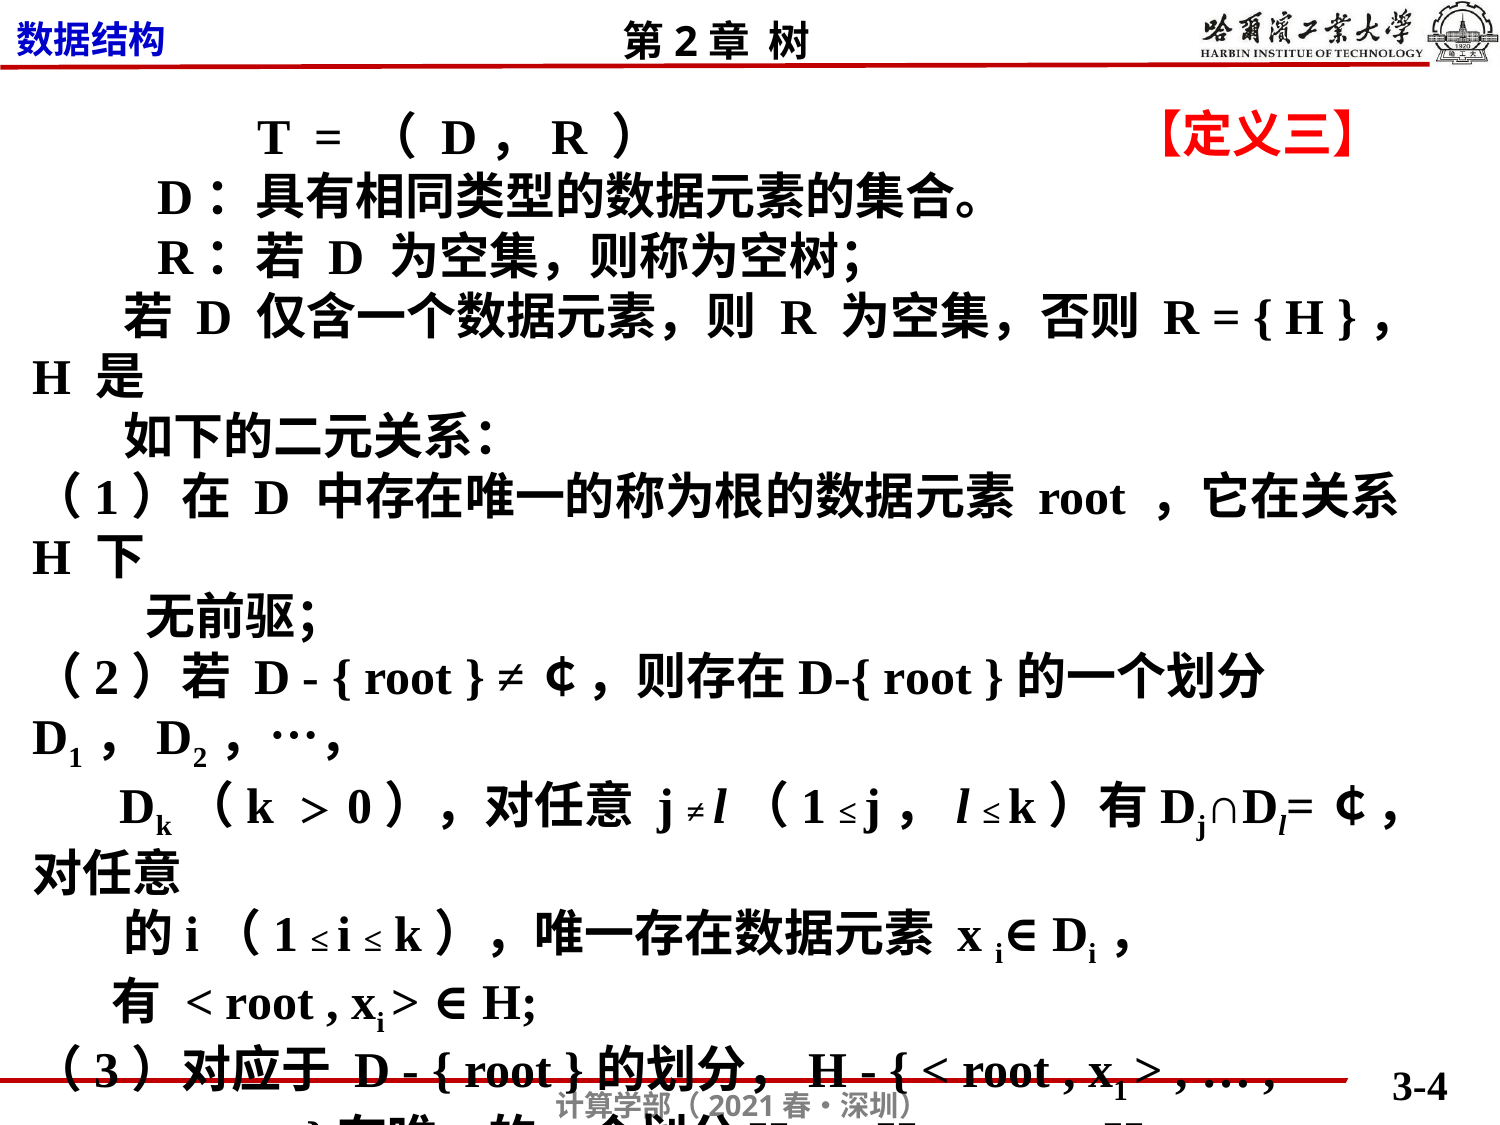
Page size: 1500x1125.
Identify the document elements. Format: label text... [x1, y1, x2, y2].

picture [1198, 1, 1500, 68]
text_box 【定义三】 [1118, 94, 1398, 170]
text_box T = （ D，R ） D：具有相同类型的数据元素的集合。 R：若 D 为空集，则称为空树； 若 D 仅含一个数据元素，则 R 为空集，否则 R = { H }，H 是 如下的二元关系： （1）在 D 中存在唯一的称为根的数据元素 root ，它在关系 H 下 无前驱； （2）若 D - { root } ≠￠，则存在D-{ root }的一个划分D1，D2，…， Dk（k ＞ 0），对任意 j ≠ l（1 ≤ j，l ≤ k）有Dj∩Dl=￠，对任意 的i（1 ≤ i ≤ k），唯一存在数据元素 x i∈ Di， 有 < root , xi > ∈ H; （3）对应于 D - { root }的划分，H - { < root , x1 > , … , <root,xk>}有唯一的一个划分H1，H2，…，Hk （k＞0）,对任意j≠l（1≤j，l≤k）有Hj∩Hl≠￠,且对任意的i （1 ≤ i ≤ k），Hi是Di上的二元关系，（Di，{Hi}）是一棵符合 本定义的树，称为根root的子树。 [17, 97, 1472, 1125]
